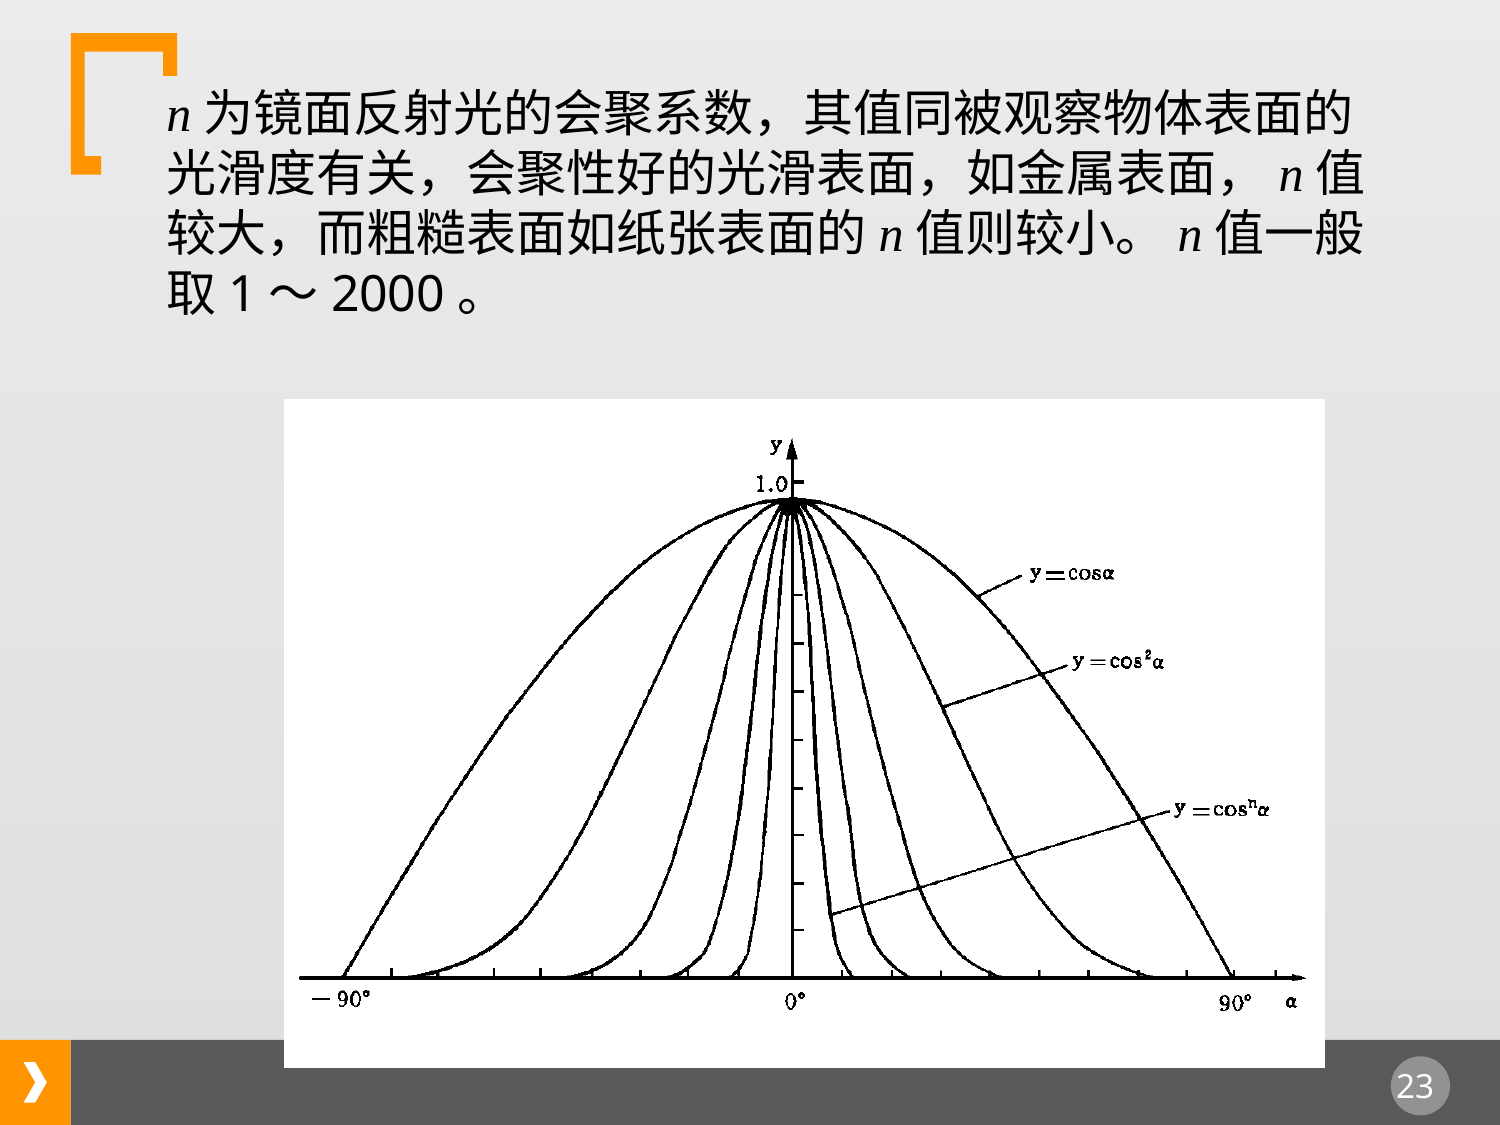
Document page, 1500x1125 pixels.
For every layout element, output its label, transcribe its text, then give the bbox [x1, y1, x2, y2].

picture [284, 399, 1325, 1068]
text_box n为镜面反射光的会聚系数，其值同被观察物体表面的光滑度有关，会聚性好的光滑表面，如金属表面，n值较大，而粗糙表面如纸张表面的n值则较小。n值一般取1～2000。 [151, 73, 1405, 329]
